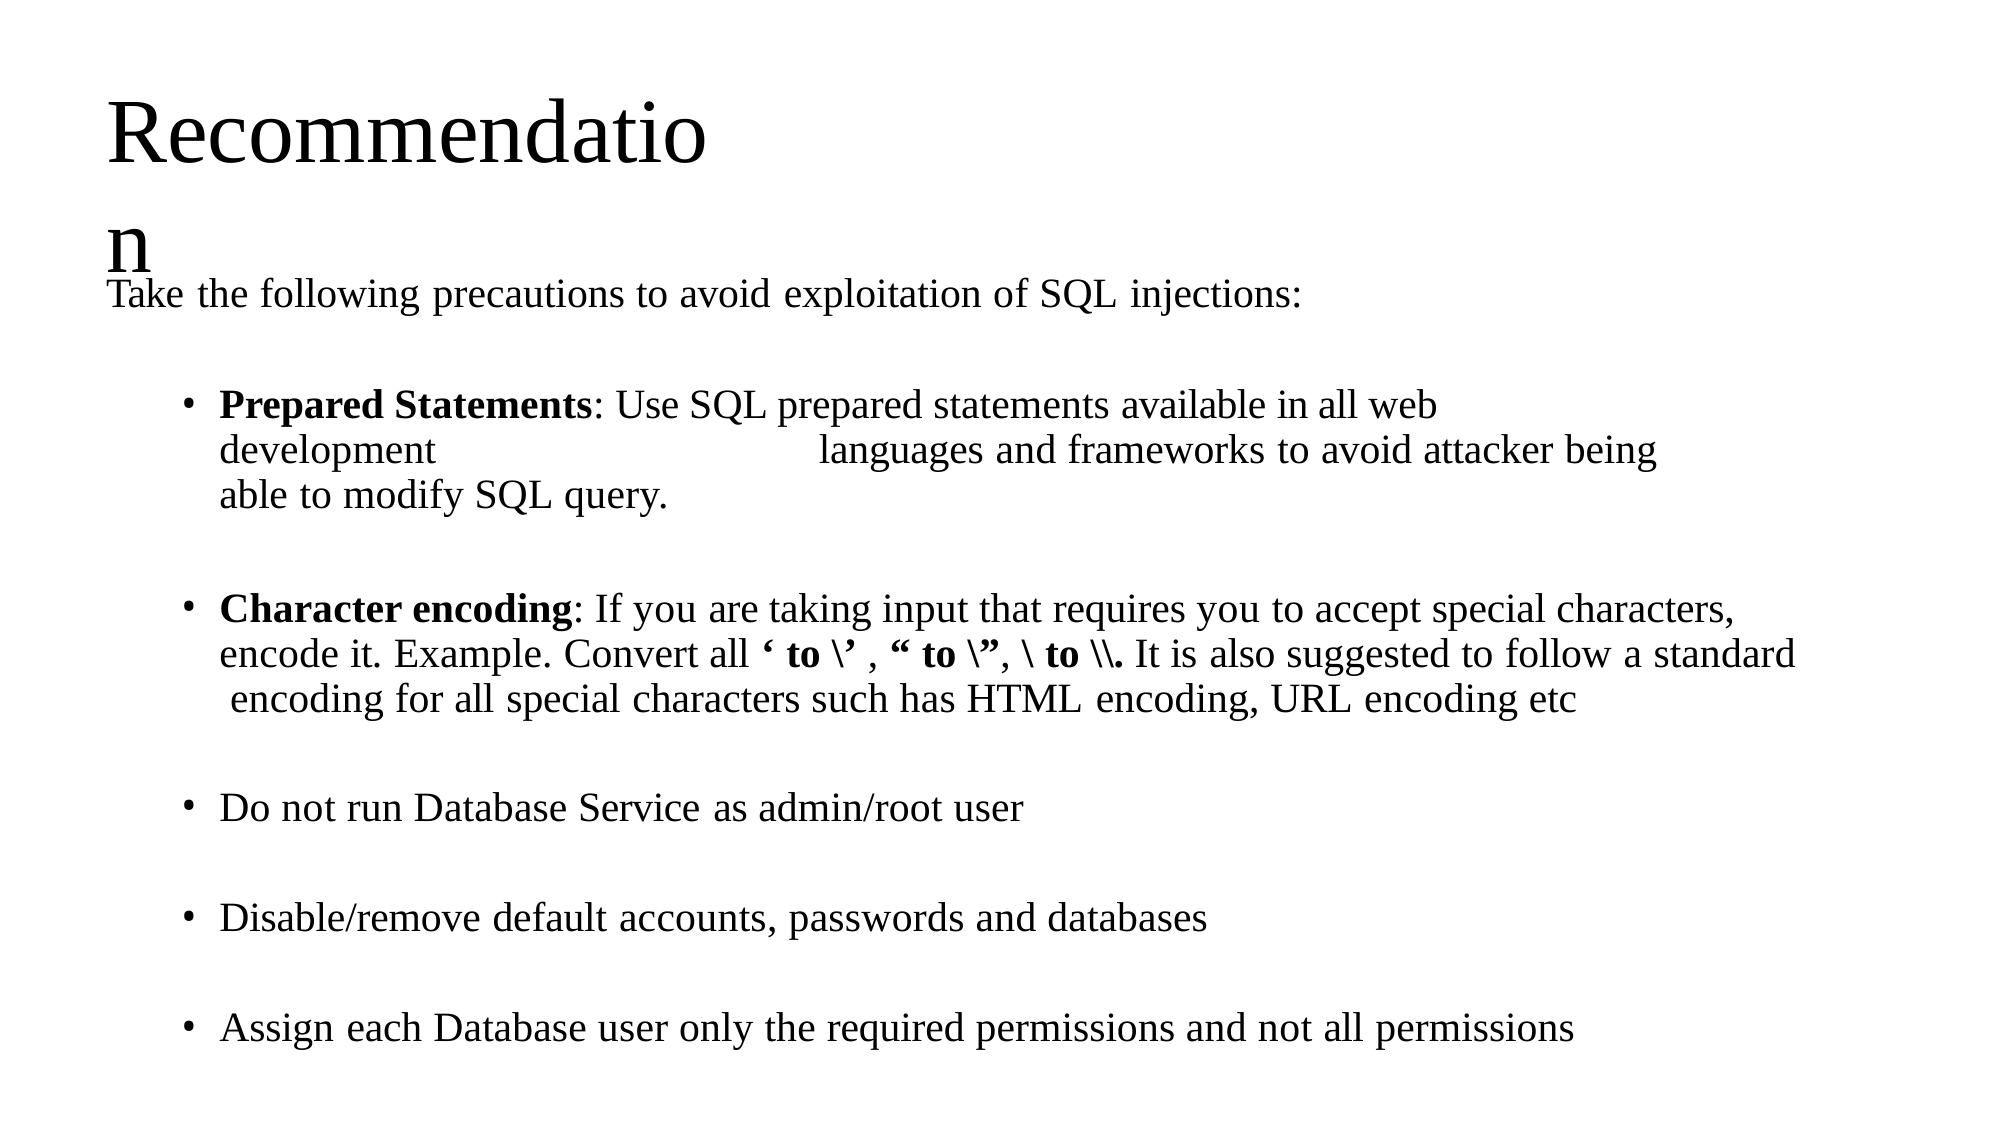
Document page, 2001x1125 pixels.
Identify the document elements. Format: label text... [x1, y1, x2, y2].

text_box Recommendation [103, 68, 754, 258]
text_box Take the following precautions to avoid exploitation of SQL injections: Prepared Statements: Use SQL prepared statements available in all web development languages and frameworks to avoid attacker being able to modify SQL query. Character encoding: If you are taking input that requires you to accept special characters, encode it. Example. Convert all ‘ to \’ , “ to \”, \ to \\. It is also suggested to follow a standard encoding for all special characters such has HTML encoding, URL encoding etc Do not run Database Service as admin/root user Disable/remove default accounts, passwords and databases Assign each Database user only the required permissions and not all permissions [103, 258, 1803, 1050]
